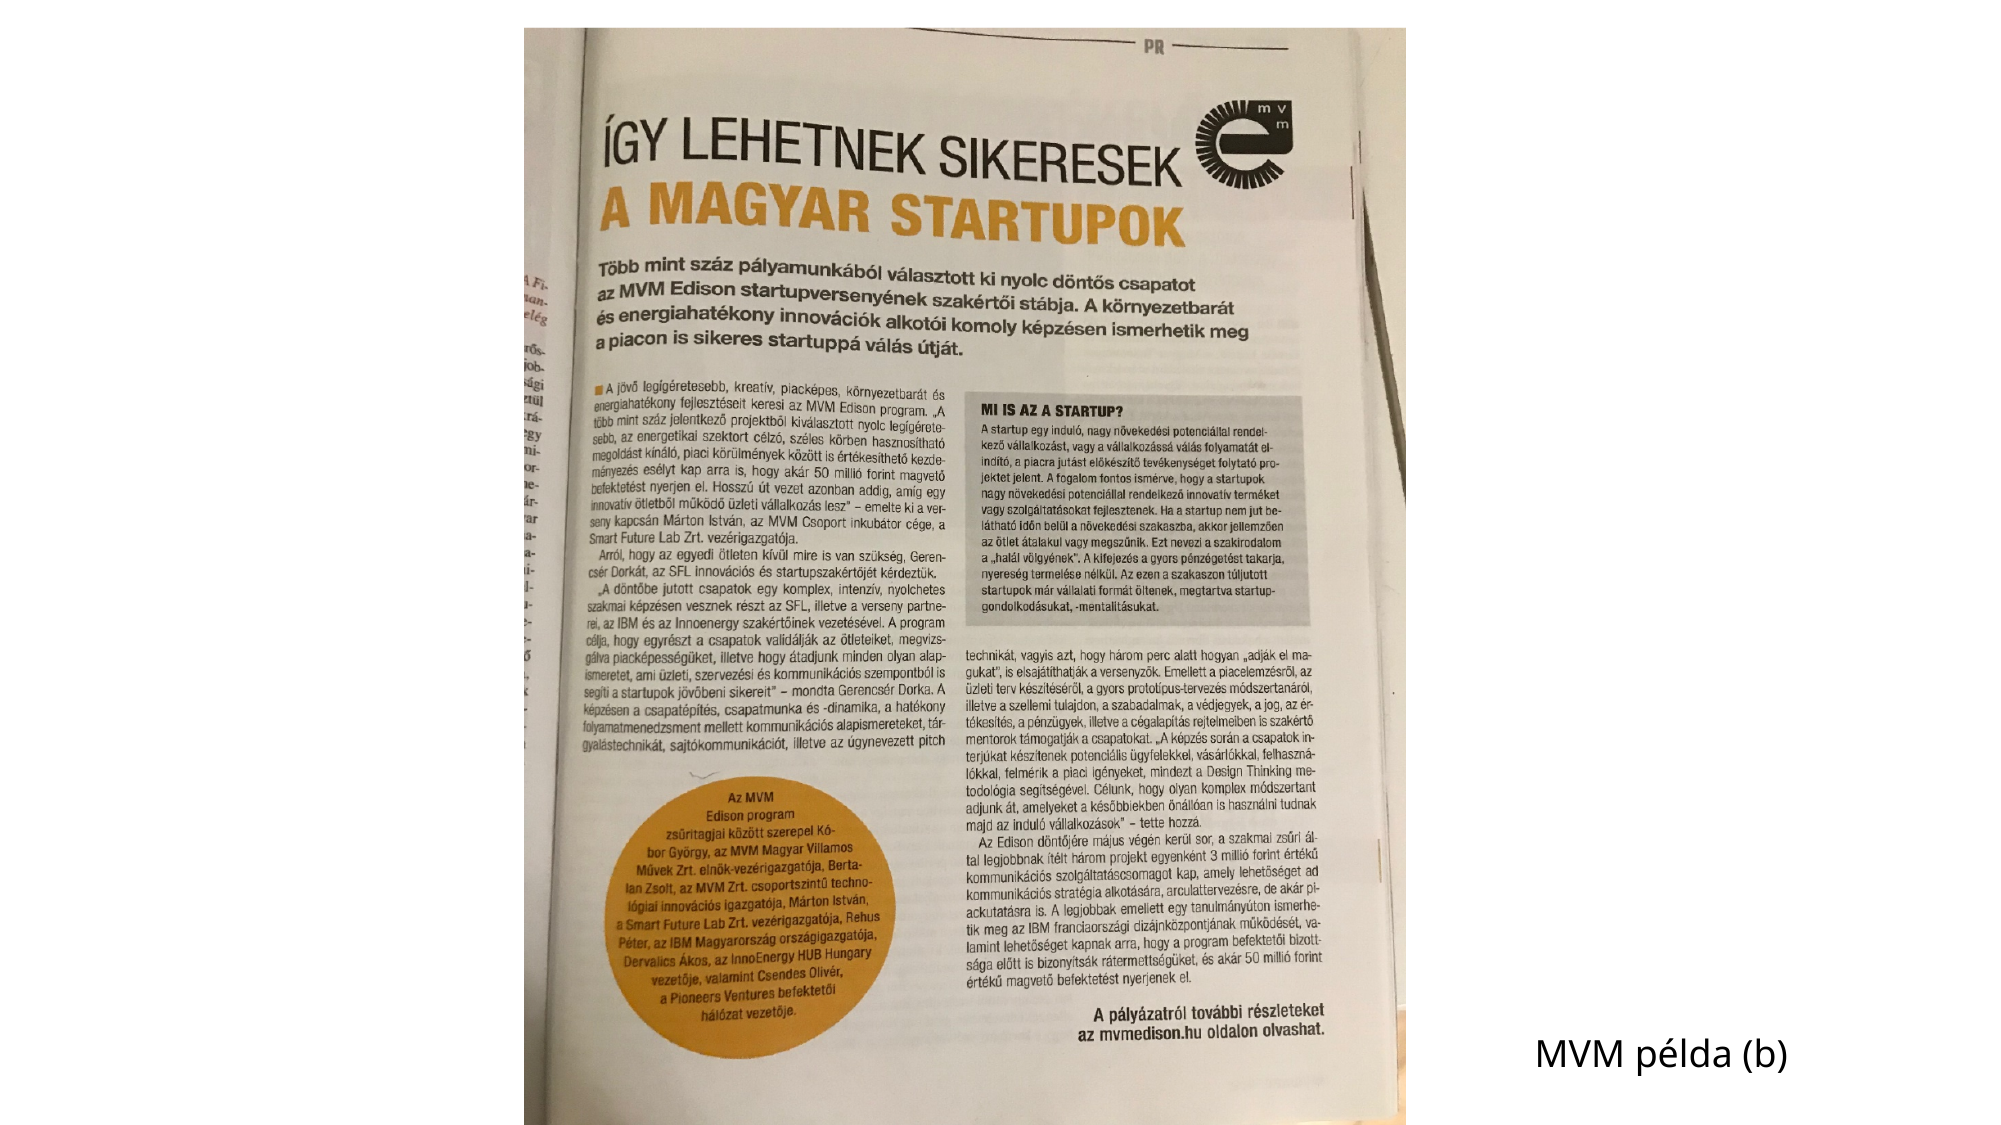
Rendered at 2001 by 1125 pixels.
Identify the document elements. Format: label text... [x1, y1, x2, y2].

picture [415, 28, 1514, 1124]
text_box MVM példa (b) [1519, 1023, 1851, 1083]
